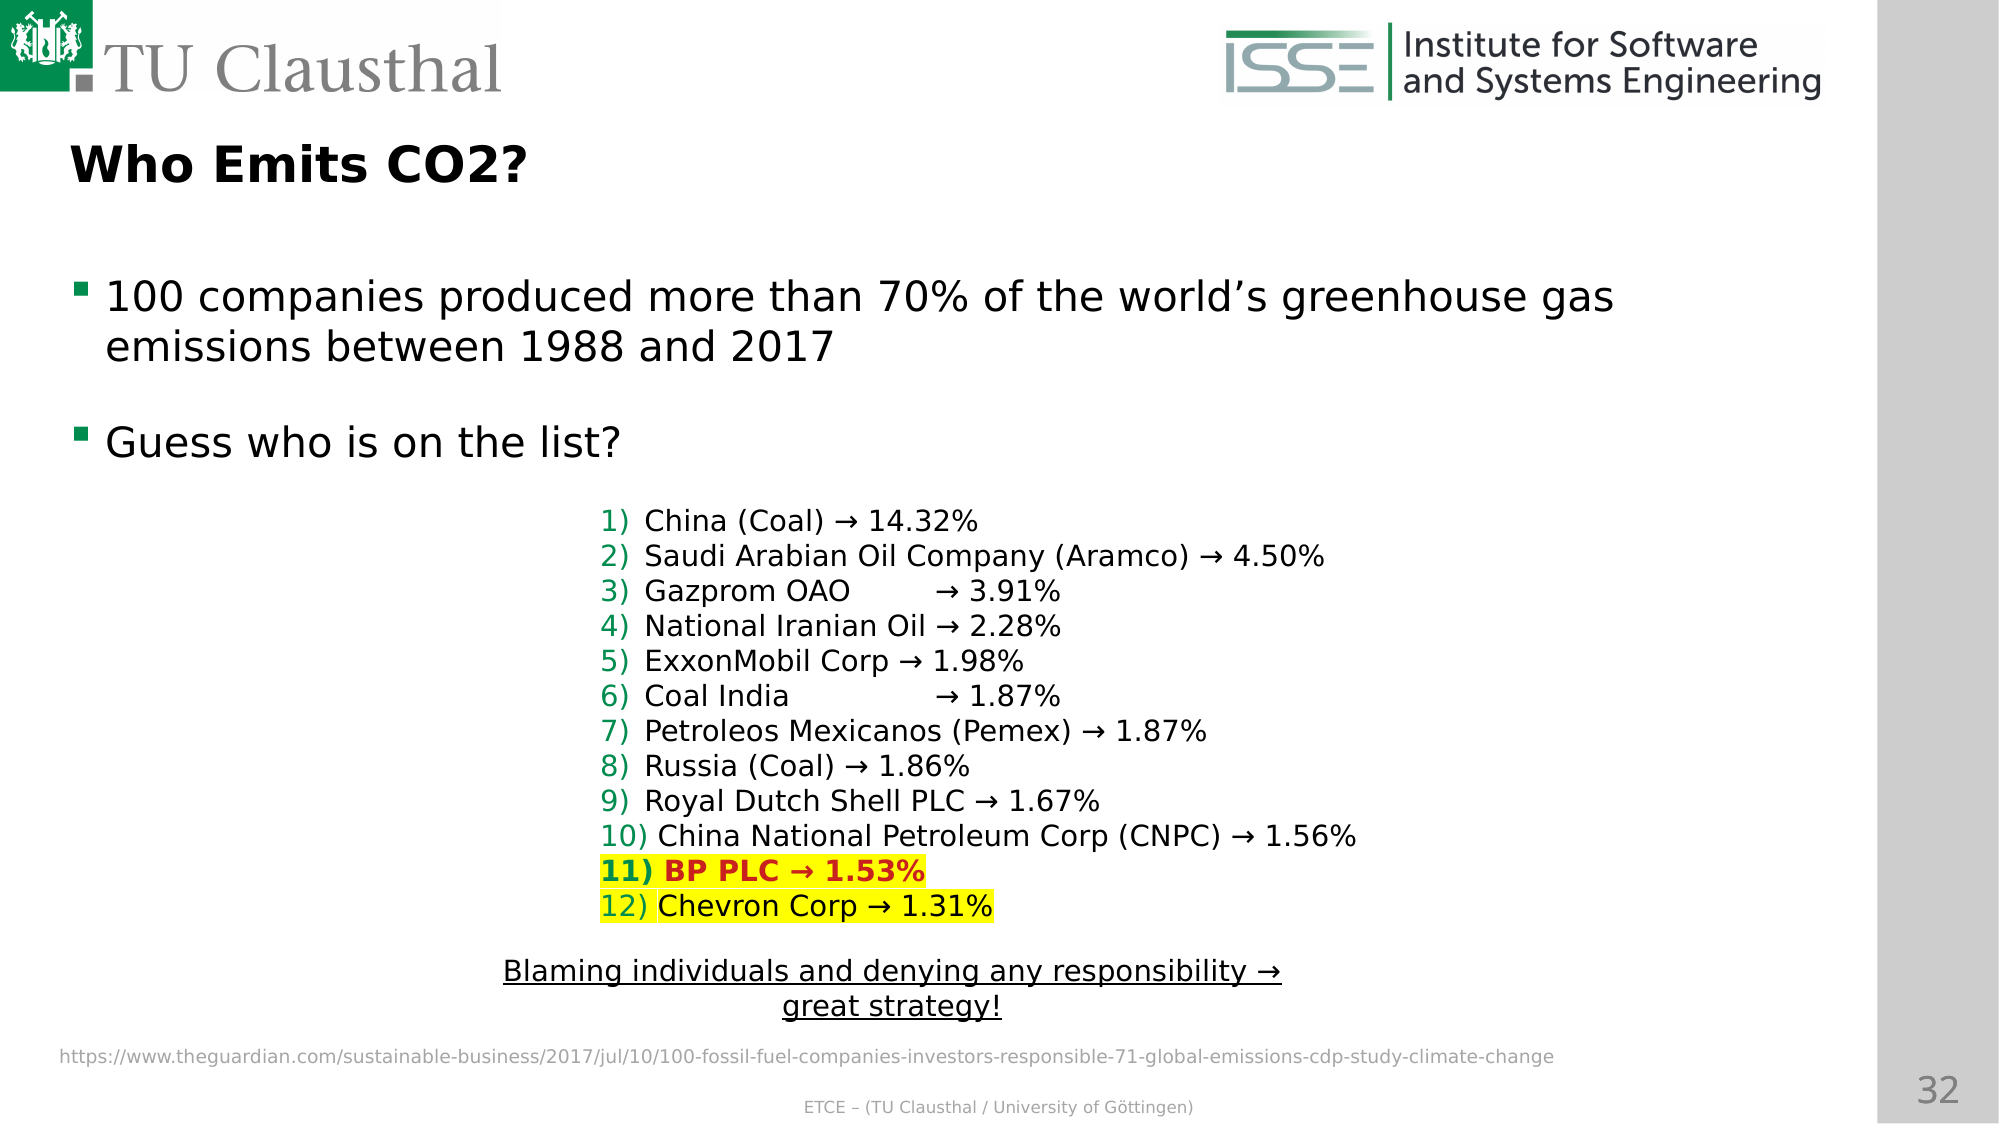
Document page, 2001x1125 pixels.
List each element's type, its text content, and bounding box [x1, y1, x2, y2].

text_box Blaming individuals and denying any responsibility → great strategy! [449, 944, 1335, 1086]
text_box https://www.theguardian.com/sustainable-business/2017/jul/10/100-fossil-fuel-companies-investors-responsible-71-global-emissions-cdp-study-climate-change [44, 1037, 449, 1075]
picture [0, 0, 501, 92]
picture [1218, 22, 1826, 107]
text_box China (Coal) → 14.32% Saudi Arabian Oil Company (Aramco) → 4.50% Gazprom OAO → 3.91% National Iranian Oil → 2.28% ExxonMobil Corp → 1.98% Coal India → 1.87% Petroleos Mexicanos (Pemex) → 1.87% Russia (Coal) → 1.86% Royal Dutch Shell PLC → 1.67% China National Petroleum Corp (CNPC) → 1.56% BP PLC → 1.53% Chevron Corp → 1.31% [584, 494, 1410, 945]
text_box 100 companies produced more than 70% of the world’s greenhouse gas emissions between 1988 and 2017 Guess who is on the list? [55, 262, 1837, 900]
text_box https://www.theguardian.com/sustainable-business/2017/jul/10/100-fossil-fuel-companies-investors-responsible-71-global-emissions-cdp-study-climate-change [1335, 1037, 1816, 1075]
text_box Who Emits CO2? [55, 125, 1818, 207]
